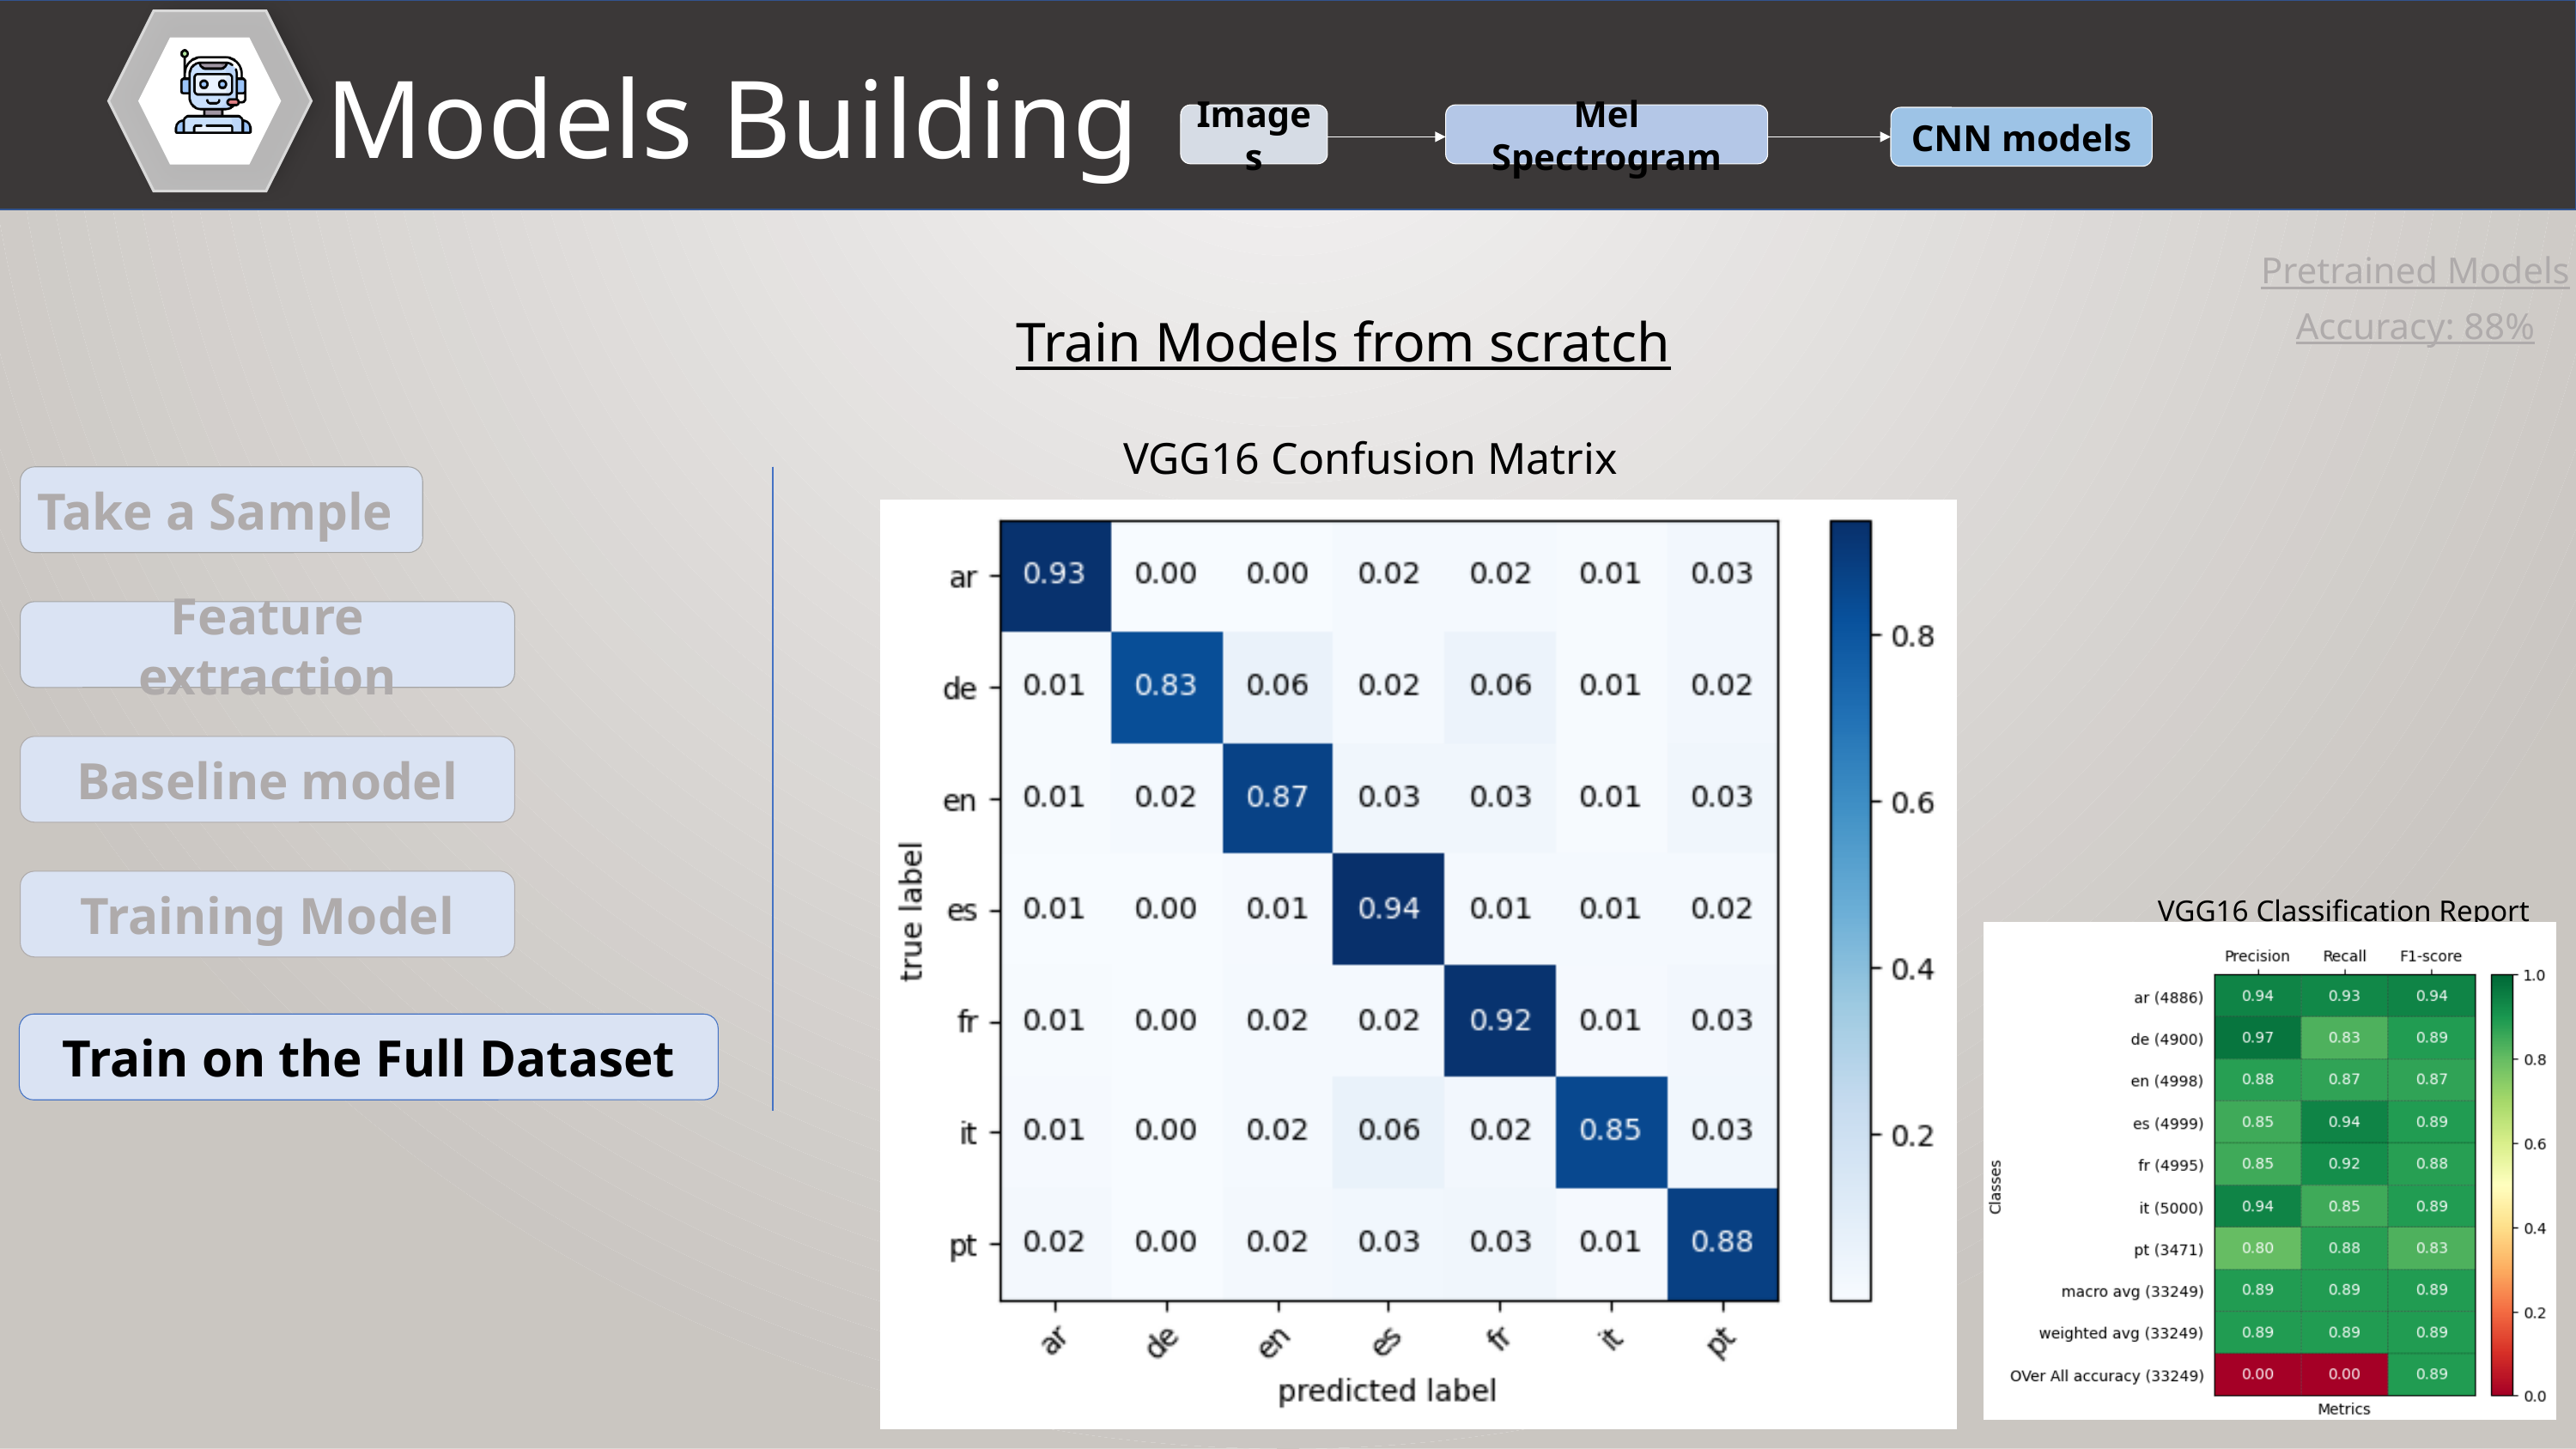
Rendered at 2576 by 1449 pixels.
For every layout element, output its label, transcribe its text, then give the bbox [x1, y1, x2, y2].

text_box Train on the Full Dataset [18, 1013, 719, 1100]
text_box Take a Sample [20, 466, 423, 554]
text_box VGG16 Classification Report [2145, 869, 2543, 922]
text_box Pretrained Models Accuracy: 88% [2248, 241, 2576, 353]
text_box VGG16 Confusion Matrix [1110, 399, 1631, 489]
text_box Models Building [313, 15, 1152, 186]
text_box Train Models from scratch [1003, 209, 1684, 379]
text_box [0, 0, 2576, 210]
text_box CNN models [1890, 106, 2153, 167]
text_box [108, 10, 312, 191]
text_box Images [1180, 104, 1328, 165]
text_box Baseline model [20, 736, 515, 823]
text_box Mel Spectrogram [1445, 104, 1769, 165]
text_box Training Model [20, 870, 515, 958]
picture [1984, 922, 2556, 1420]
text_box Feature extraction [20, 601, 515, 688]
picture [879, 500, 1957, 1429]
